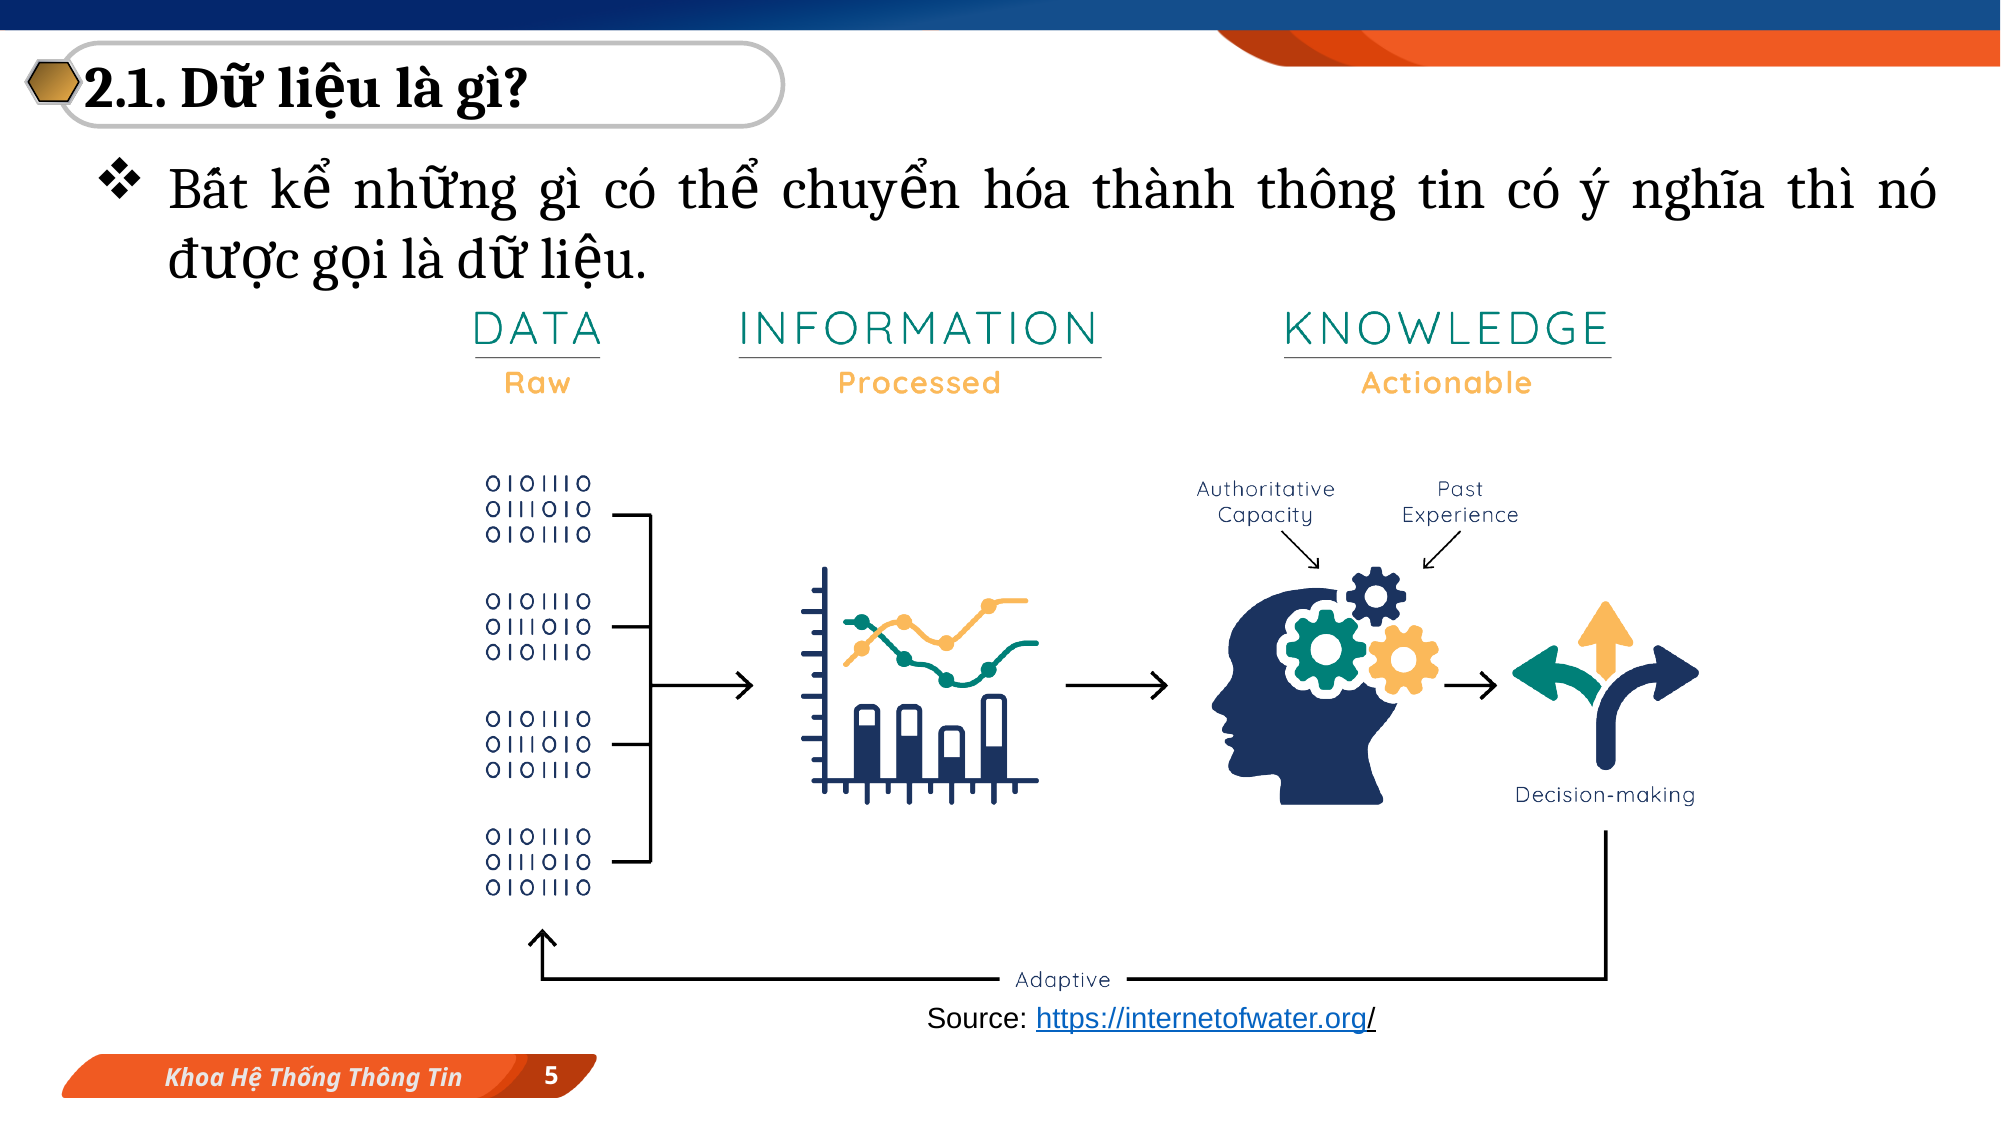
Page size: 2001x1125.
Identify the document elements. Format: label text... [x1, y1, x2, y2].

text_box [24, 42, 784, 127]
footer Khoa Hệ Thống Thông Tin [119, 1054, 508, 1098]
picture [34, 1017, 624, 1125]
text_box Bất kể những gì có thể chuyển hóa thành thông tin có ý nghĩa thì nó được gọi là dữ liệu. [78, 143, 1954, 1005]
slide_number 5 [508, 1046, 574, 1106]
picture [469, 304, 1699, 993]
text_box Source: https://internetofwater.org/ [912, 1000, 1399, 1042]
picture [0, 0, 2001, 71]
